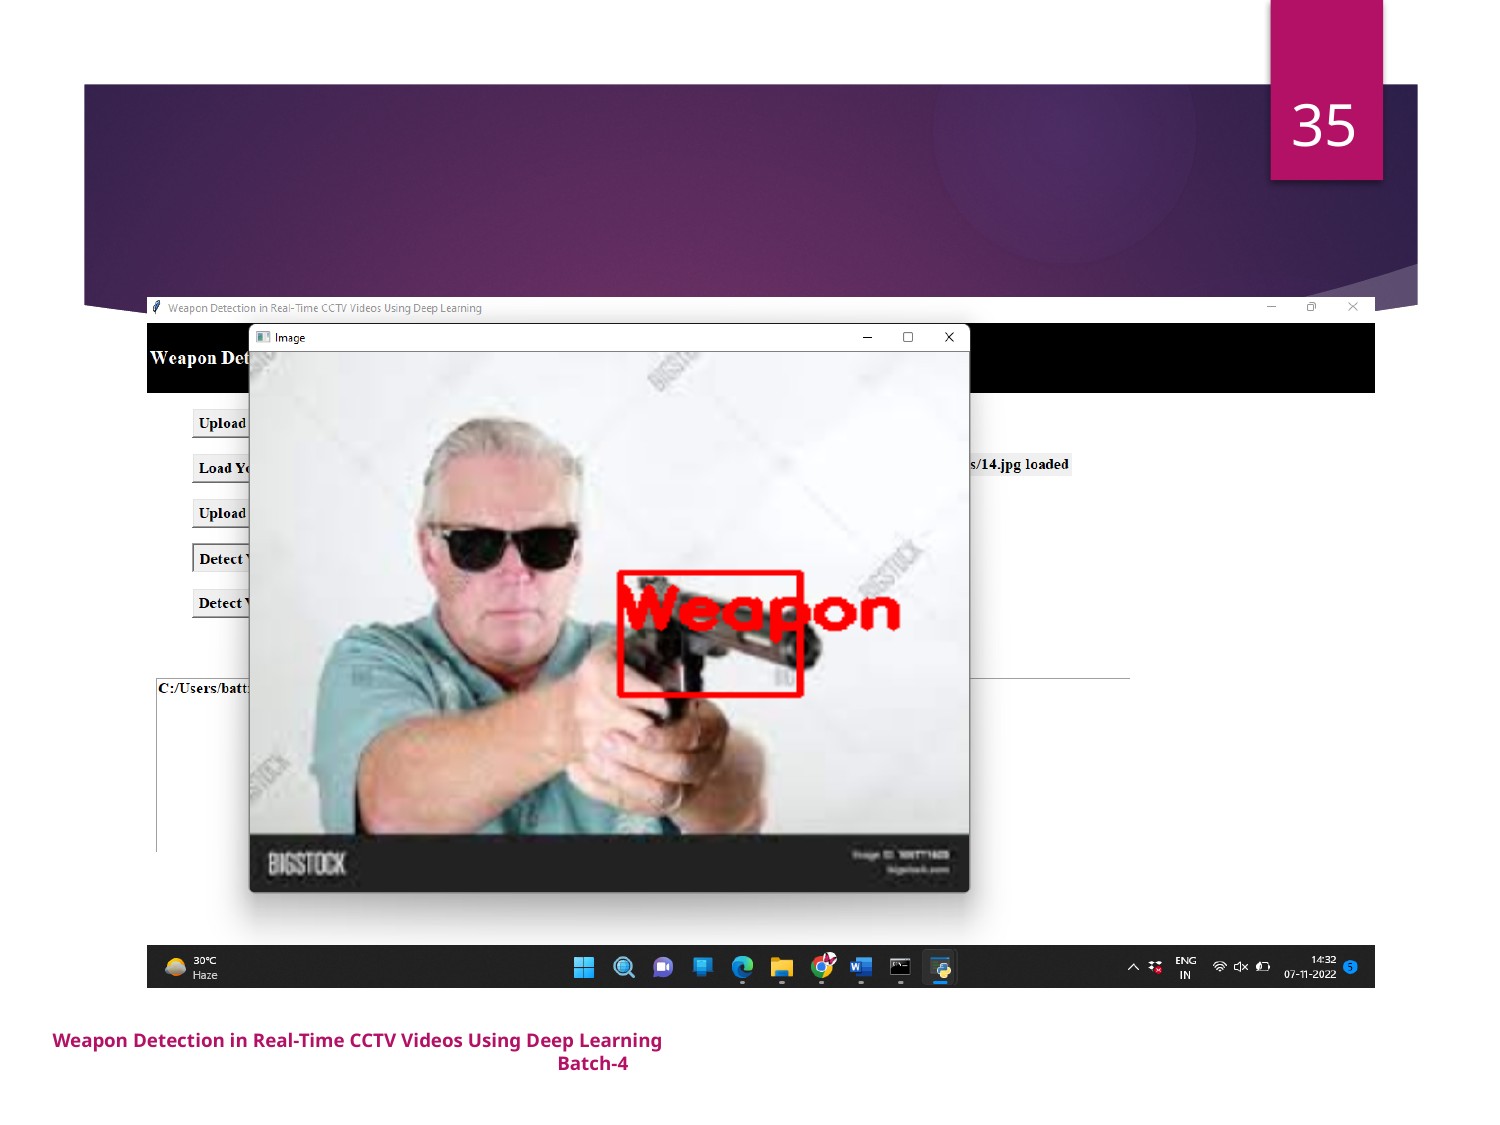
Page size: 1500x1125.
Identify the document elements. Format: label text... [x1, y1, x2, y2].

slide_number 35 [1259, 48, 1390, 175]
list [146, 296, 1376, 988]
footer Weapon Detection in Real-Time CCTV Videos Using Deep Learning Batch-4 [37, 1050, 1413, 1082]
